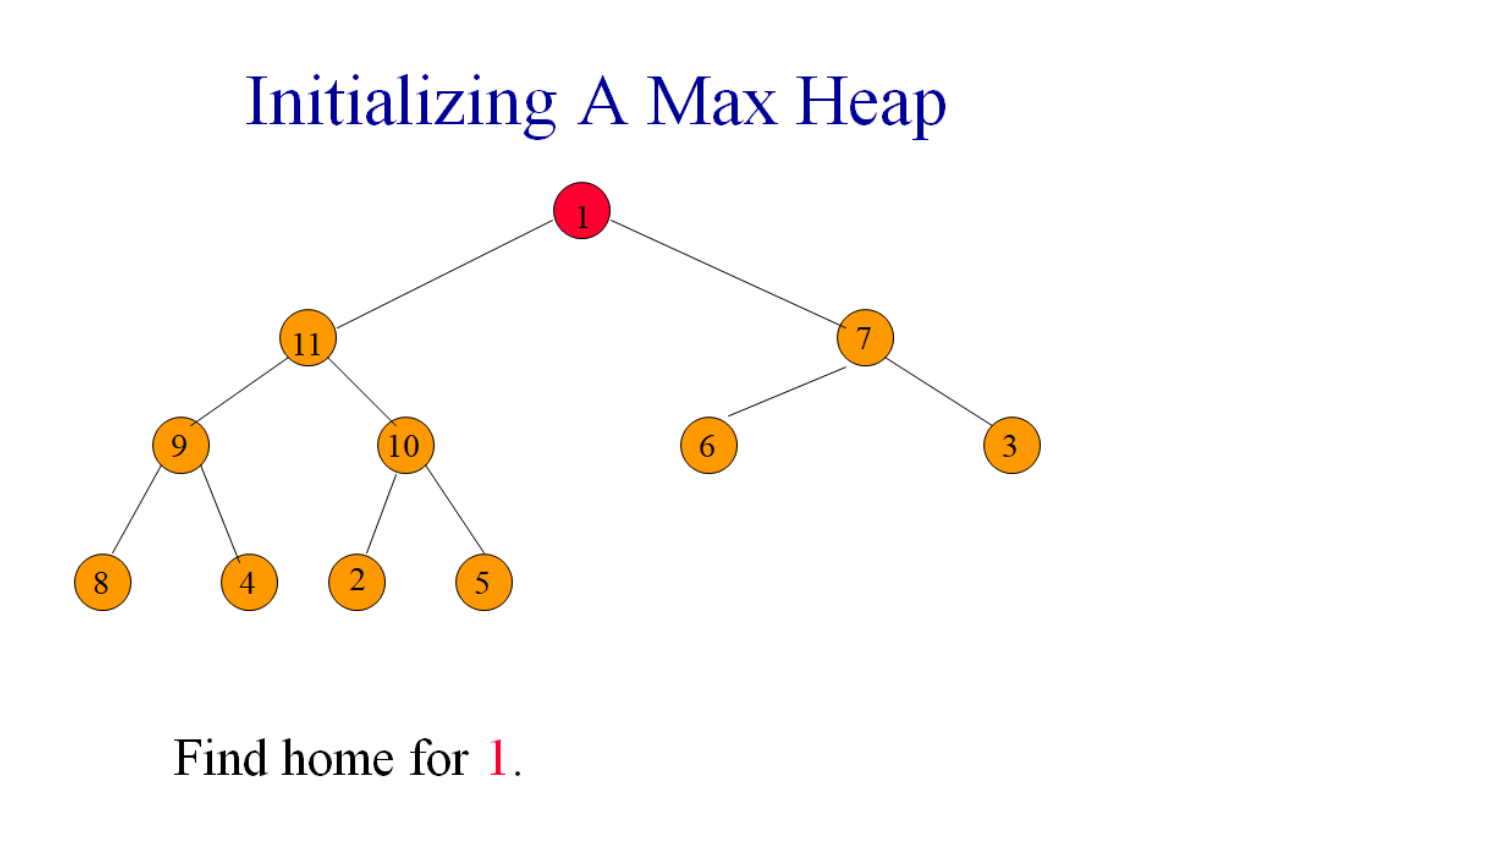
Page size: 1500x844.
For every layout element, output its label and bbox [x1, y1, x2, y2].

picture [24, 24, 1169, 819]
